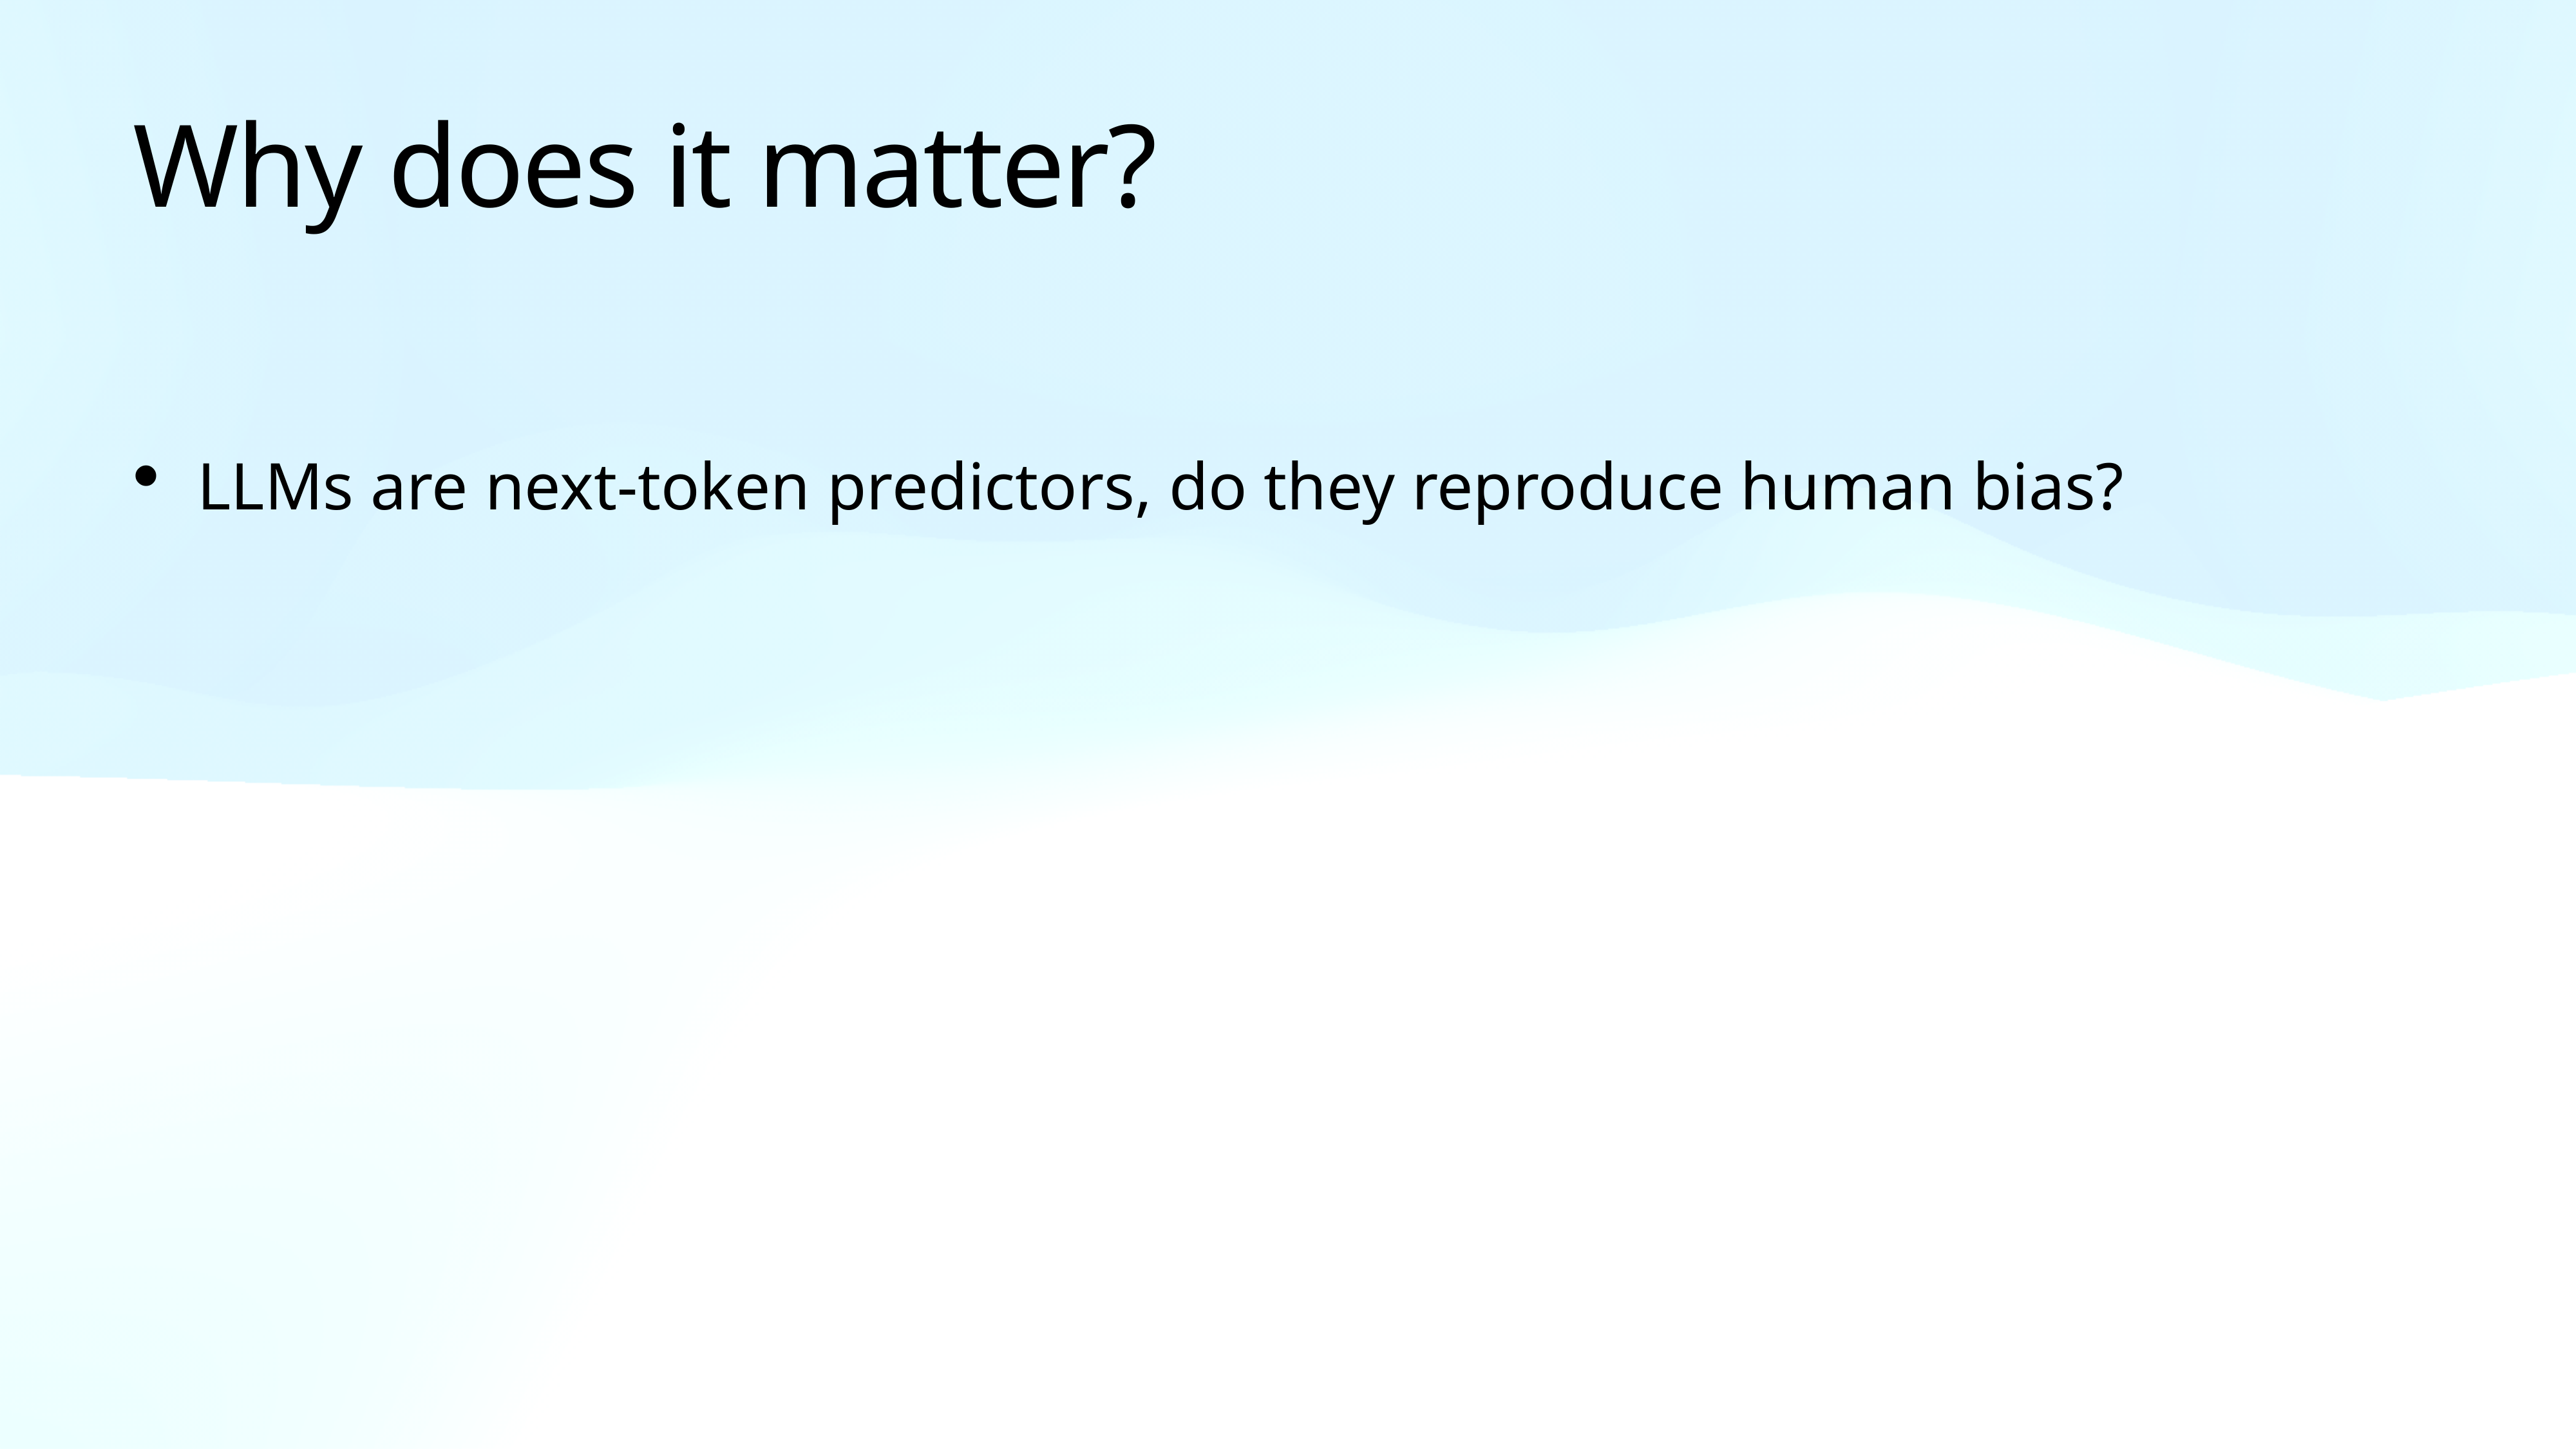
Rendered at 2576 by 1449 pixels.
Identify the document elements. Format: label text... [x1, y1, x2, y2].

title Why does it matter? [127, 113, 2449, 266]
list LLMs are next-token predictors, do they reproduce human bias? [127, 448, 2449, 1321]
picture [0, 0, 2576, 1449]
